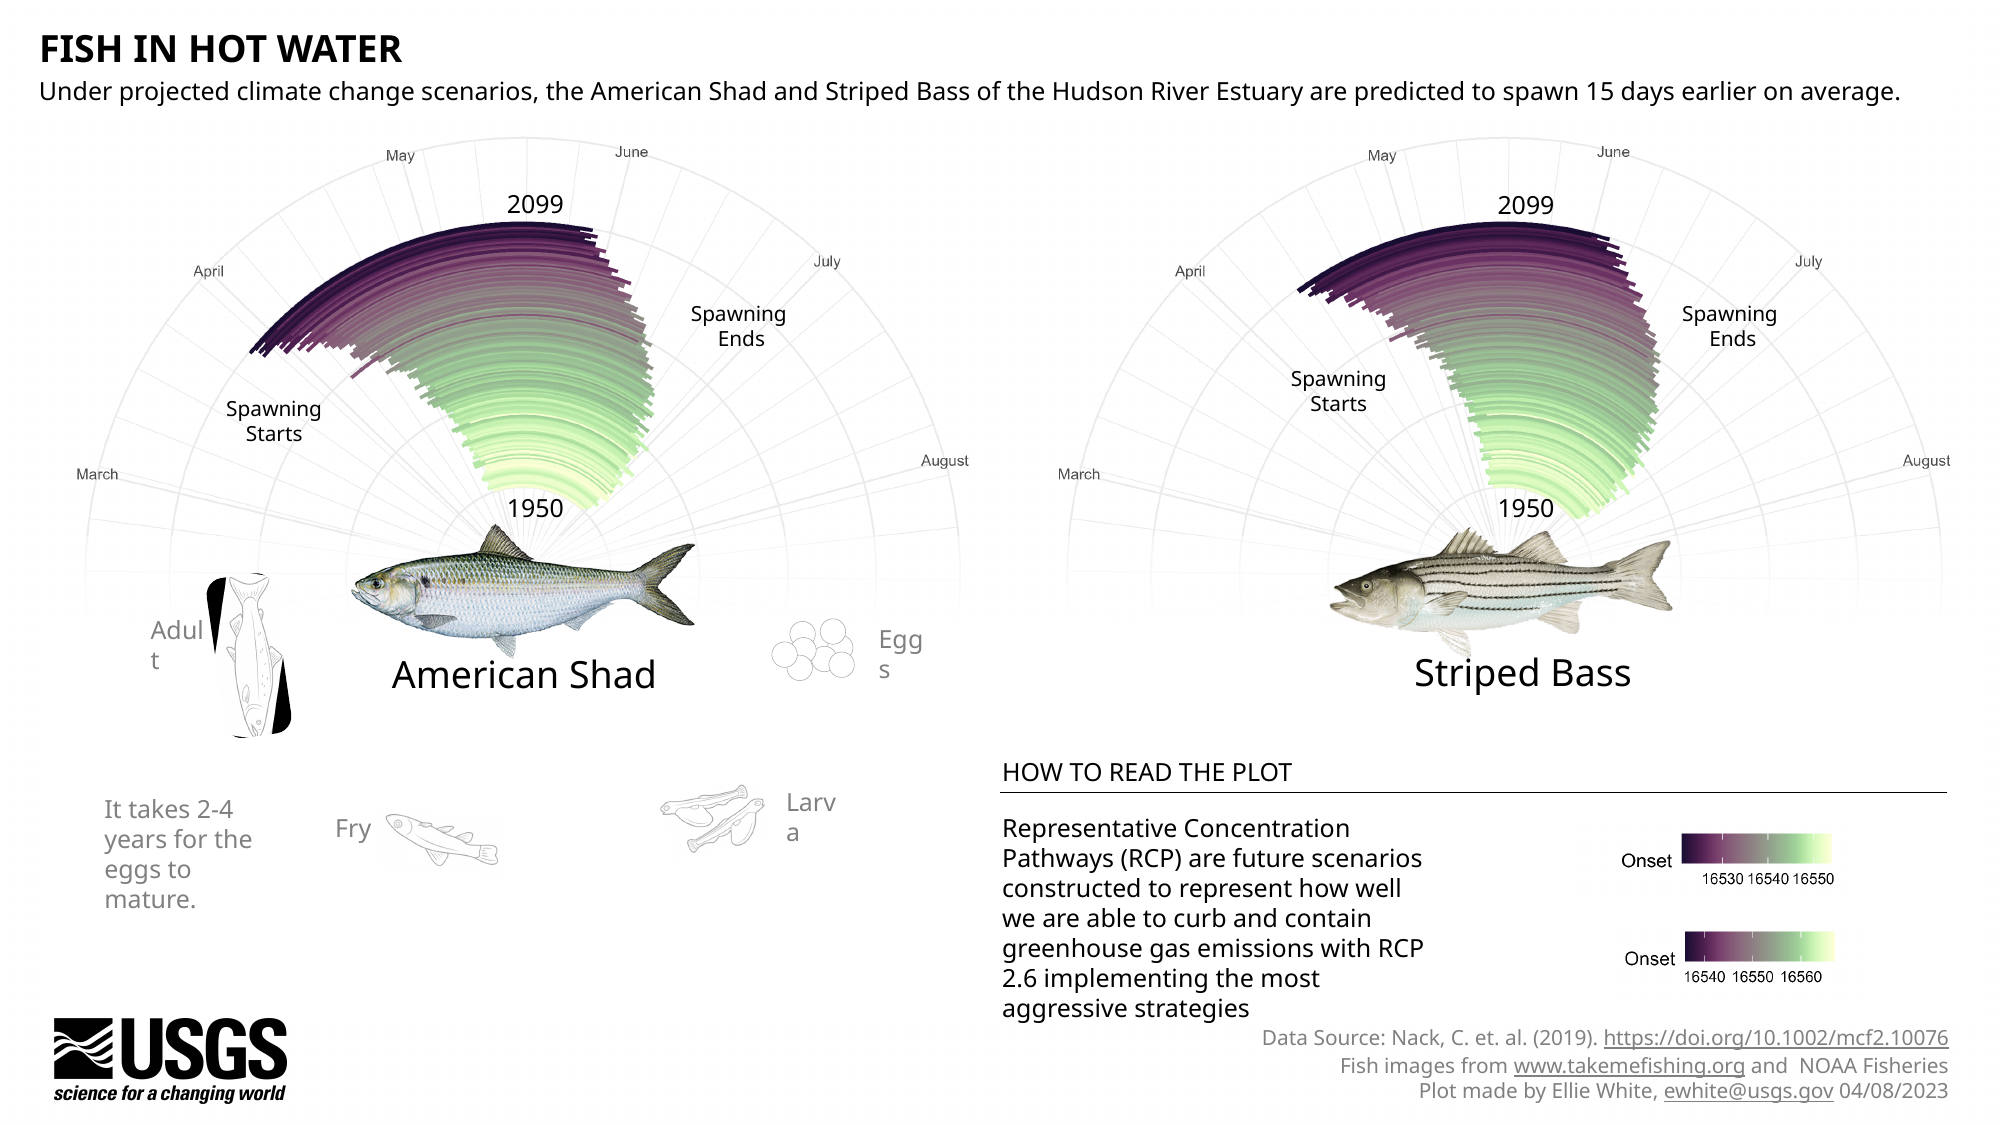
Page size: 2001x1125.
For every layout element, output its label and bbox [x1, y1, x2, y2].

text_box [0, 0, 2000, 1125]
